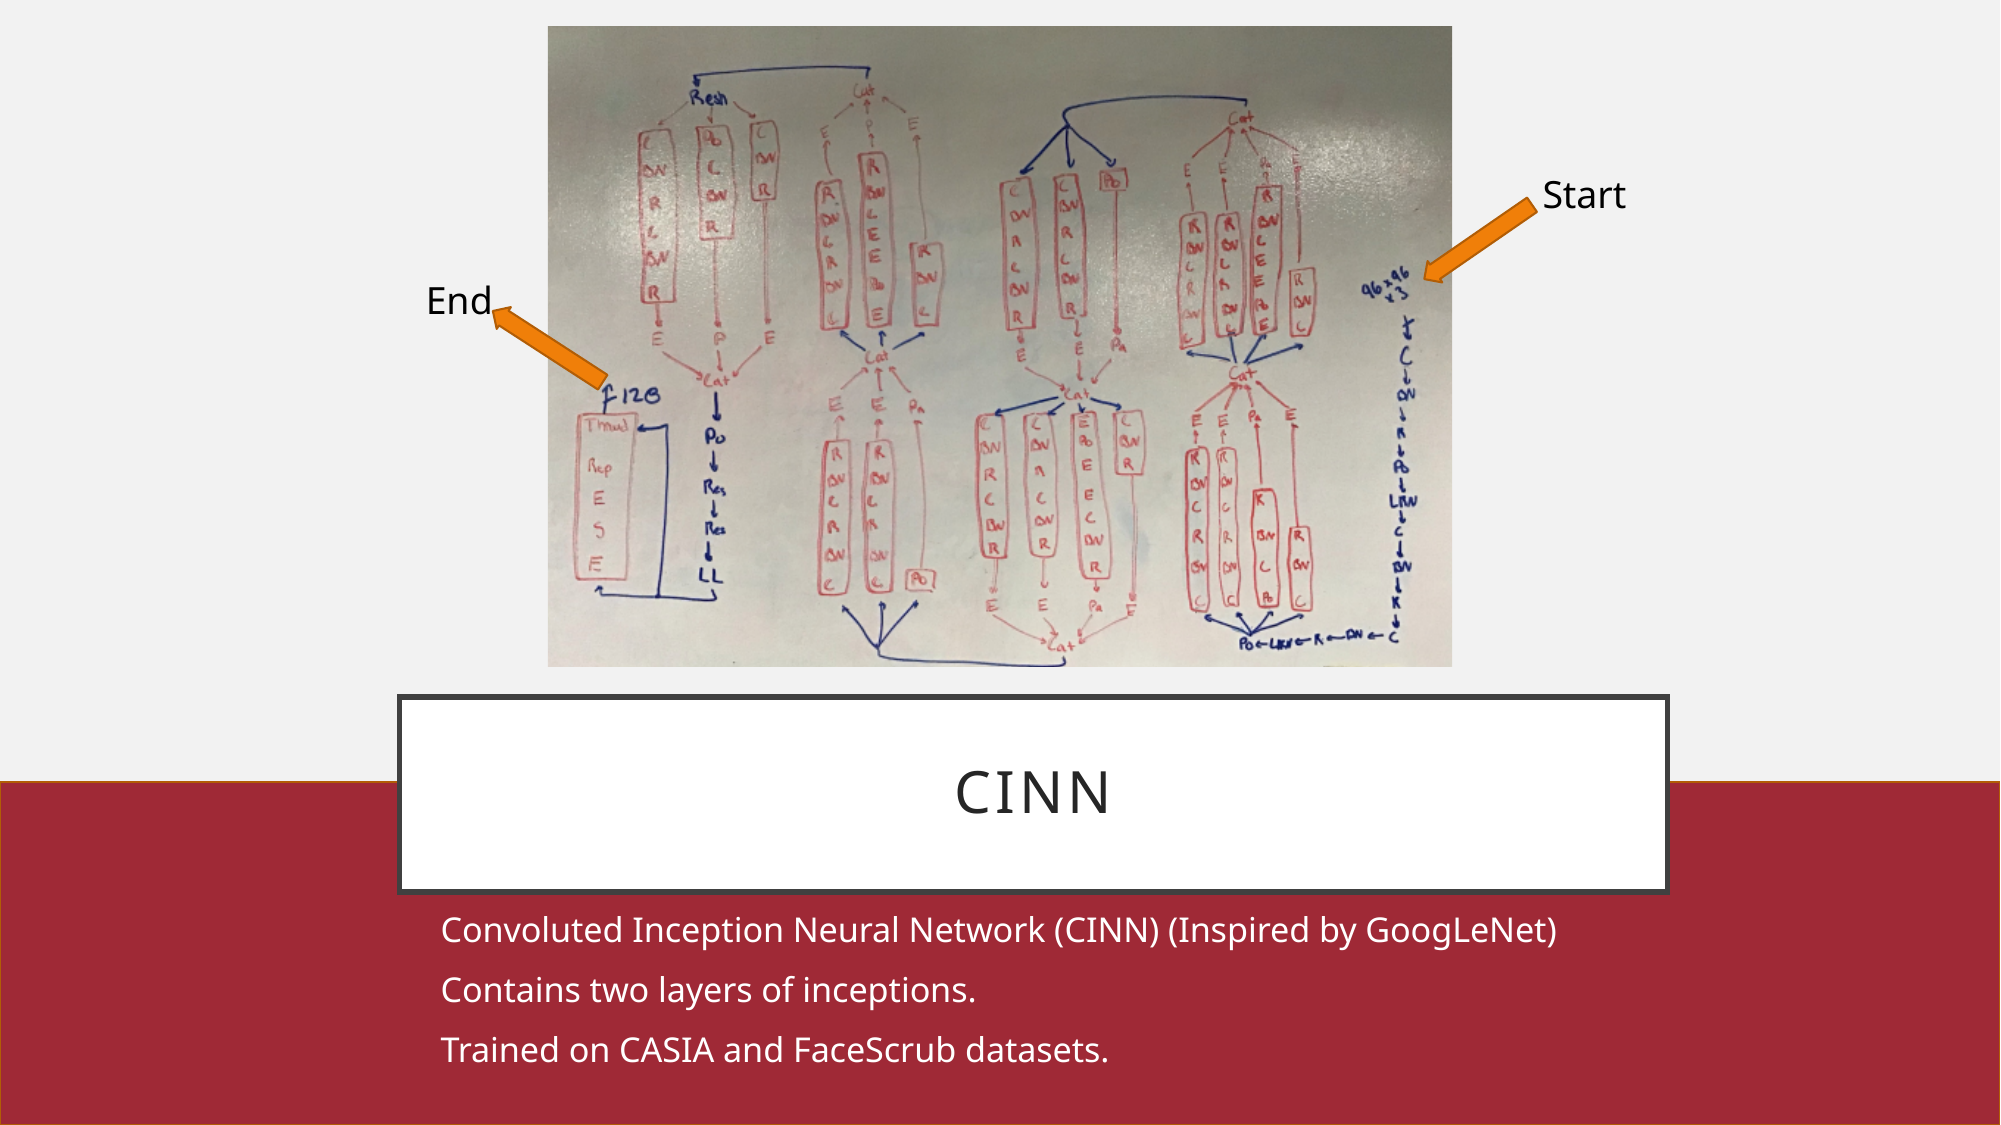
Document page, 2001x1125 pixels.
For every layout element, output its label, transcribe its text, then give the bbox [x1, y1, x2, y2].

picture [547, 26, 1453, 667]
text_box [1453, 196, 1538, 272]
text_box Start [1527, 163, 1649, 224]
text_box [491, 306, 547, 358]
text_box End [411, 269, 534, 330]
list Convoluted Inception Neural Network (CINN) (Inspired by GoogLeNet) Contains two layers of inceptions. Trained on CASIA and FaceScrub datasets. [425, 901, 1575, 1087]
title CINN [397, 694, 1670, 895]
text_box [0, 781, 2000, 1125]
